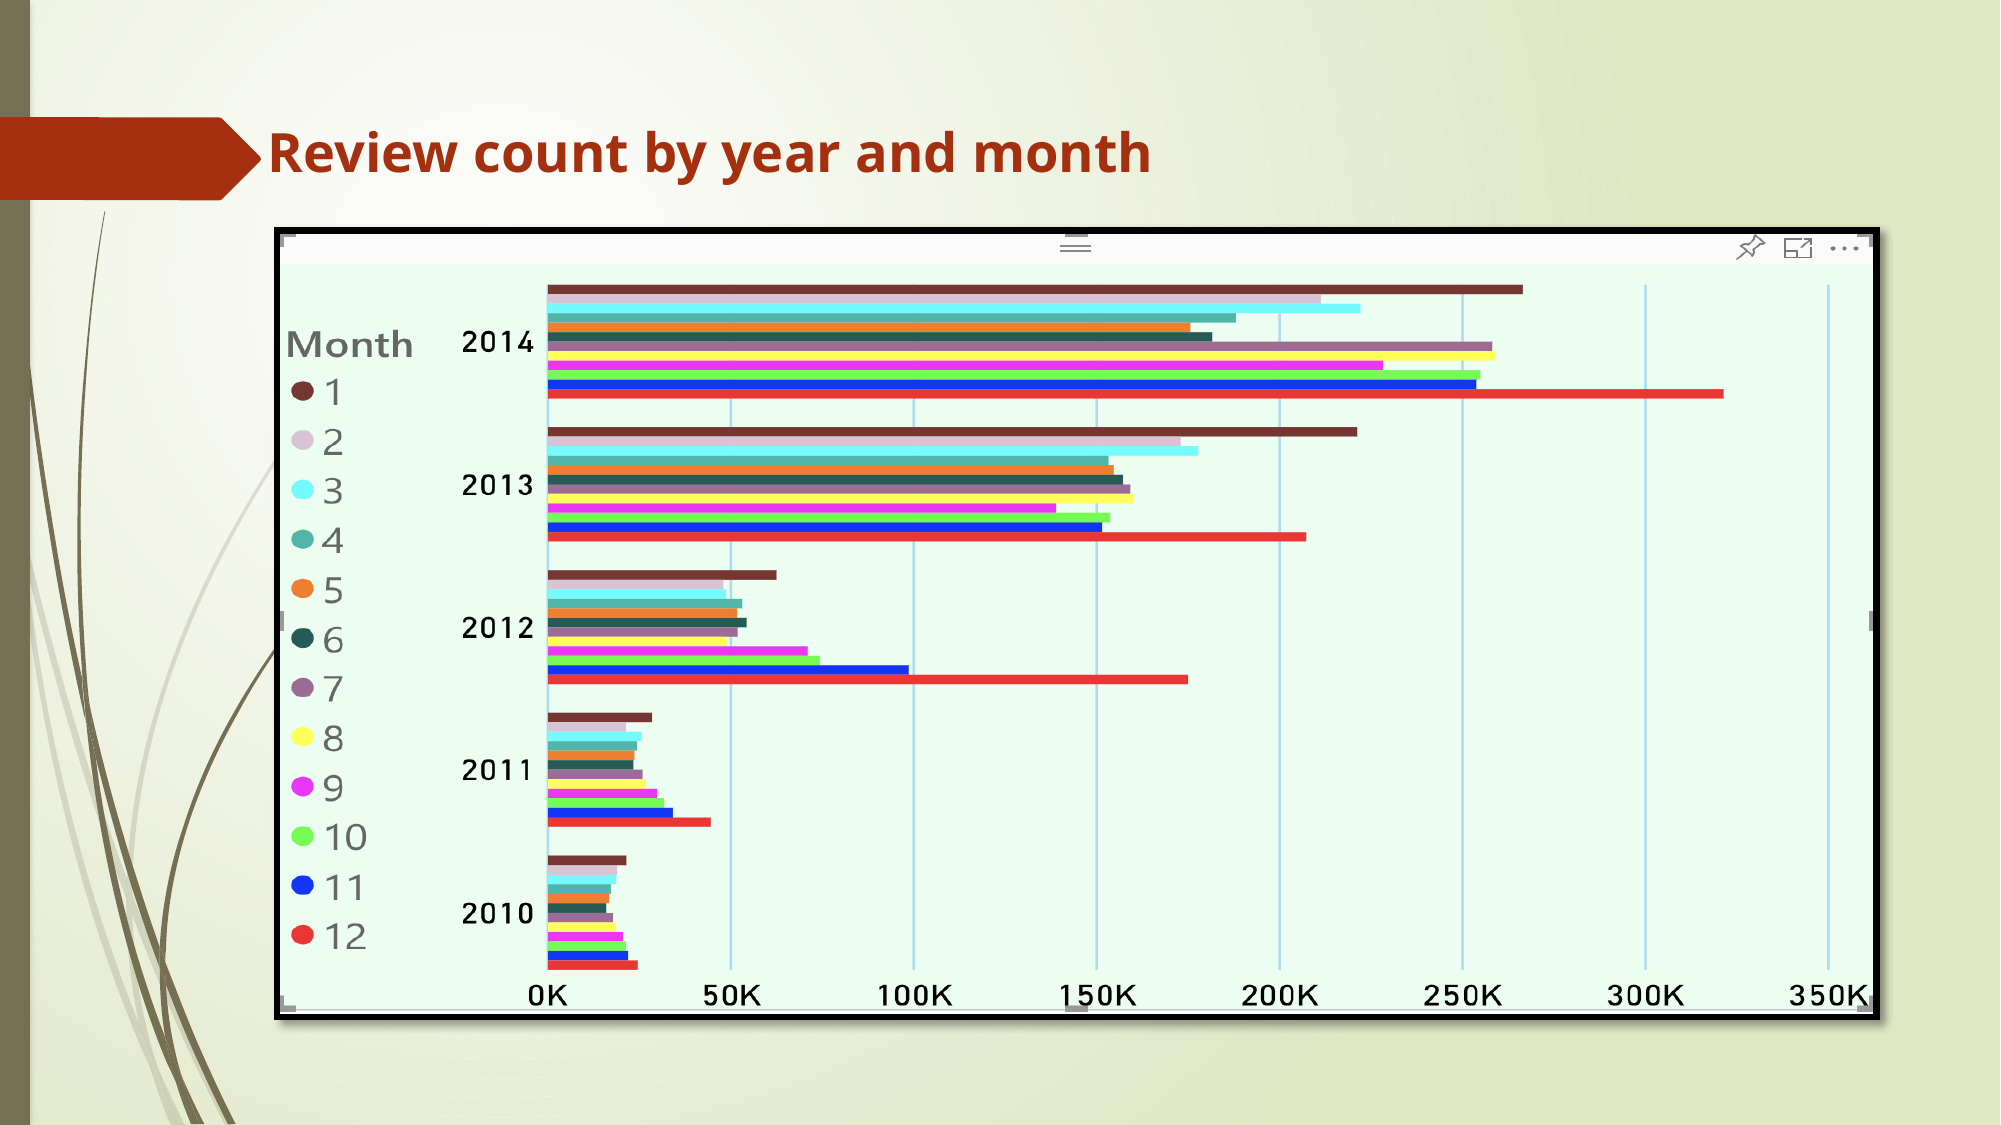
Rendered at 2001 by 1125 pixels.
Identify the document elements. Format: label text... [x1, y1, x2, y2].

title Review count by year and month [252, 110, 1971, 244]
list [280, 233, 1874, 1015]
